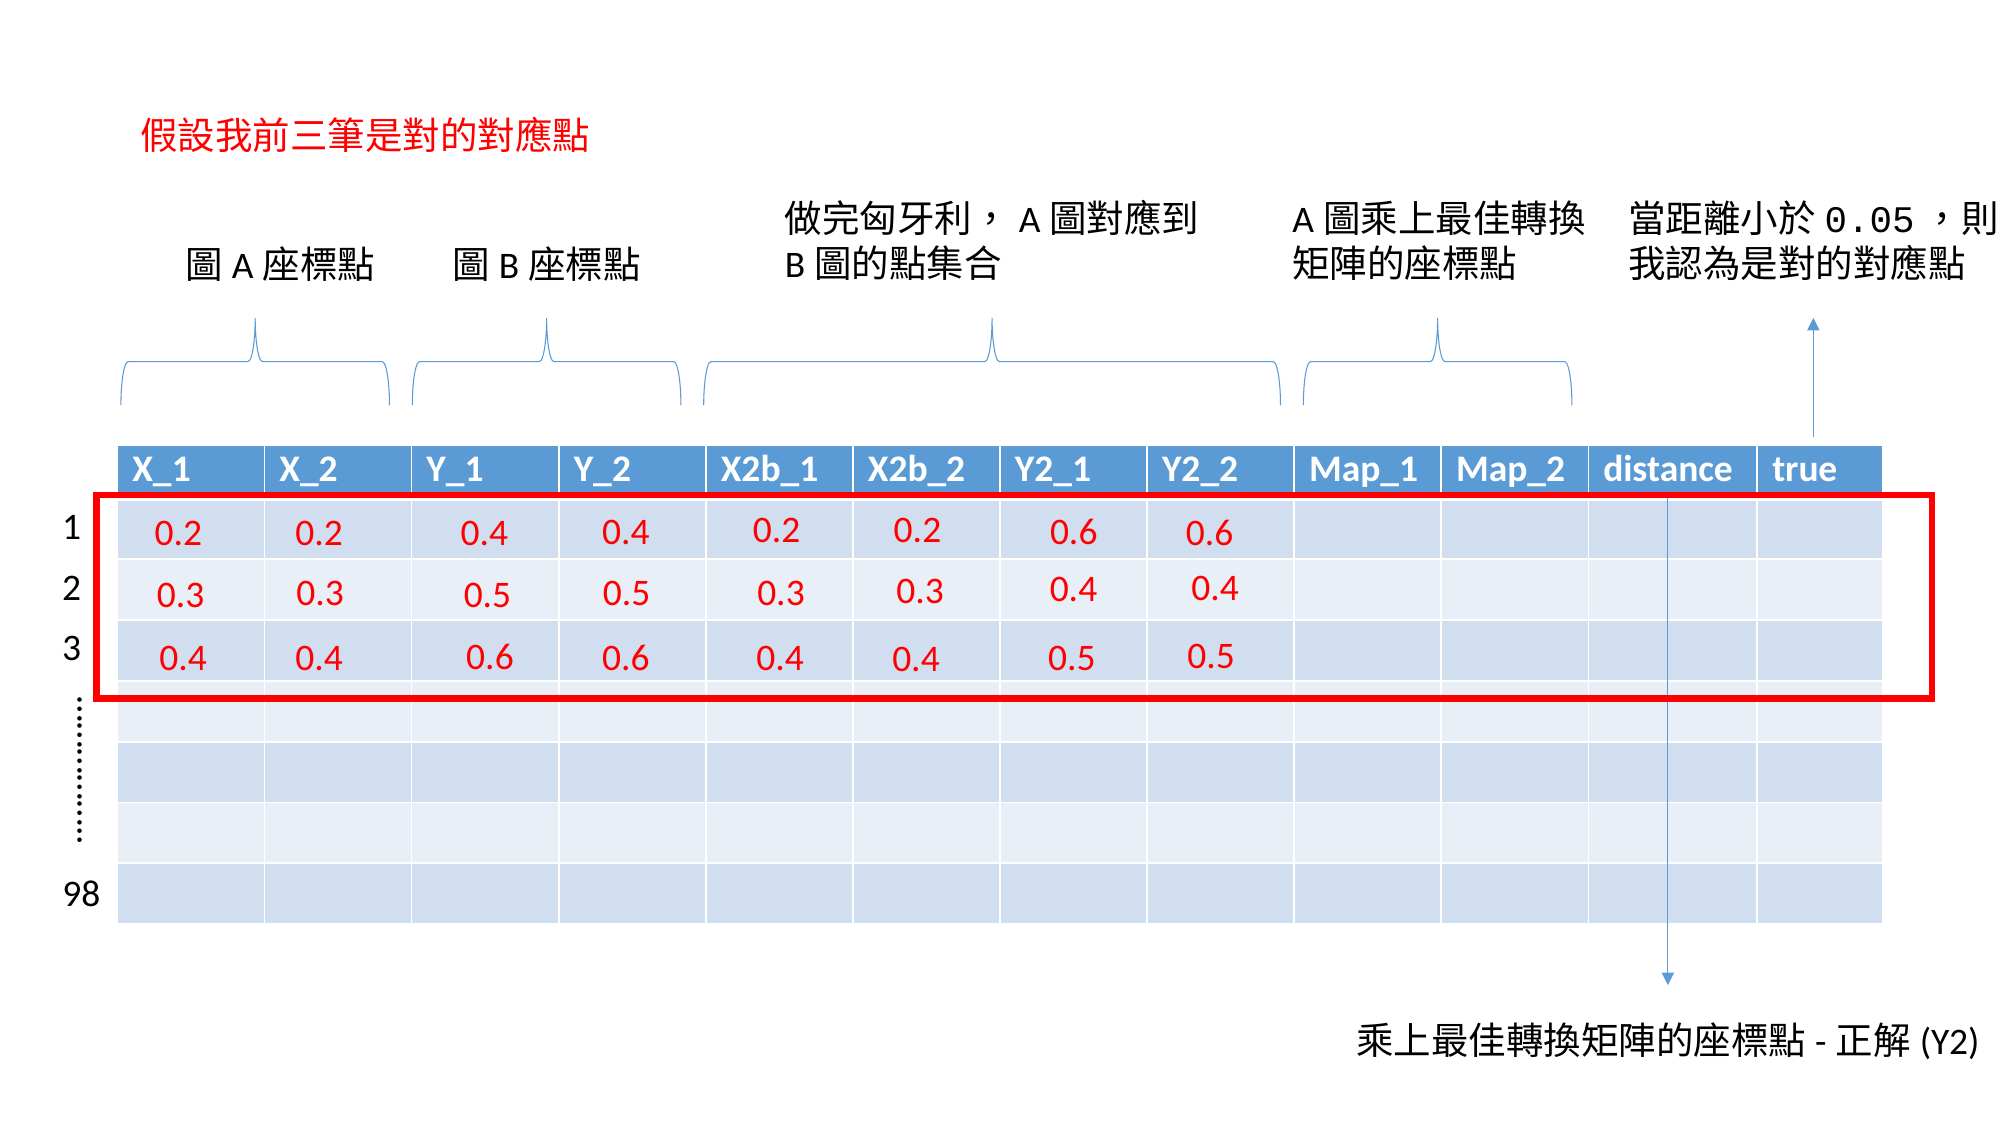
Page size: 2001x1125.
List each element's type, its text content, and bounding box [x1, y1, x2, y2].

table_cell [1295, 803, 1440, 862]
table_cell [854, 803, 999, 862]
table_cell [412, 803, 558, 862]
table_header X_2 [265, 446, 411, 494]
text_box 98 [47, 861, 116, 922]
table_header Y_1 [412, 446, 558, 494]
text_box 0.6 [1035, 499, 1113, 556]
table_cell [1668, 864, 1756, 923]
table_cell [412, 864, 558, 923]
text_box 圖B座標點 [437, 233, 656, 293]
text_box …………….. [46, 681, 123, 846]
text_box 1 [47, 494, 95, 555]
table_cell [1758, 743, 1882, 802]
table_header true [1758, 446, 1882, 494]
table_cell [1148, 743, 1293, 802]
table_cell [1442, 743, 1588, 802]
table_header Map_1 [1295, 446, 1440, 494]
table_cell [1758, 699, 1882, 741]
text_box 0.3 [142, 563, 220, 623]
text_box 0.2 [280, 500, 358, 560]
text_box 0.4 [280, 625, 358, 686]
table_cell [118, 864, 264, 923]
text_box 0.4 [144, 625, 222, 686]
table_cell [1668, 699, 1756, 741]
table_cell [1295, 743, 1440, 802]
text_box 0.2 [139, 500, 217, 560]
table_cell [854, 864, 999, 923]
table_cell [1001, 699, 1146, 741]
text_box 0.4 [877, 626, 955, 686]
table_cell [560, 864, 705, 923]
text_box [703, 317, 1282, 406]
table_cell [1668, 803, 1756, 862]
table_cell [1001, 803, 1146, 862]
text_box 0.4 [741, 625, 819, 686]
table_cell [1442, 699, 1588, 741]
table_cell [560, 743, 705, 802]
table_cell [412, 743, 558, 802]
text_box [120, 317, 391, 406]
text_box 2 [47, 555, 95, 615]
text_box 0.5 [588, 560, 666, 621]
table_cell [707, 699, 852, 741]
text_box 0.2 [738, 497, 816, 558]
table_cell [707, 864, 852, 923]
text_box 假設我前三筆是對的對應點 [125, 105, 605, 165]
table_cell [123, 699, 264, 741]
table_cell [1442, 803, 1588, 862]
table_header Y2_1 [1001, 446, 1146, 494]
table_cell [1758, 803, 1882, 862]
text_box 0.5 [1172, 623, 1250, 684]
text_box 0.6 [587, 625, 665, 686]
text_box [411, 317, 682, 406]
table_cell [265, 864, 411, 923]
text_box 0.3 [742, 560, 820, 621]
table_header Y2_2 [1148, 446, 1293, 494]
table_header distance [1589, 446, 1756, 494]
text_box 0.3 [881, 558, 959, 619]
table_header X2b_1 [707, 446, 852, 494]
text_box 0.5 [449, 562, 527, 623]
text_box [1302, 317, 1573, 406]
table_cell [265, 743, 411, 802]
table_cell [1442, 864, 1588, 923]
table_cell [265, 699, 411, 741]
text_box 0.4 [587, 499, 665, 560]
table_cell [707, 803, 852, 862]
text_box 當距離小於0.05，則 我認為是對的對應點 [1613, 187, 2000, 293]
table_cell [1668, 743, 1756, 802]
text_box 0.2 [878, 497, 957, 558]
table_cell [1295, 699, 1440, 741]
table_cell [707, 743, 852, 802]
table_cell [1148, 699, 1293, 741]
table_cell [560, 803, 705, 862]
text_box 0.6 [451, 625, 529, 685]
table_cell [265, 803, 411, 862]
text_box 0.4 [445, 500, 524, 561]
text_box 3 [47, 615, 95, 676]
text_box [95, 494, 1667, 699]
table_cell [1589, 699, 1667, 741]
text_box 乘上最佳轉換矩陣的座標點-正解(Y2) [1341, 1009, 1995, 1070]
table_cell [1589, 864, 1667, 923]
text_box 0.4 [1176, 555, 1254, 616]
text_box 做完匈牙利，A圖對應到 B圖的點集合 [770, 187, 1215, 293]
table_cell [1148, 864, 1293, 923]
table_cell [1001, 743, 1146, 802]
text_box 0.6 [1171, 500, 1249, 560]
table_cell [1148, 803, 1293, 862]
table_cell [854, 699, 999, 741]
text_box 圖A座標點 [170, 233, 390, 293]
table_header X2b_2 [854, 446, 999, 494]
table_header Map_2 [1442, 446, 1588, 494]
table_cell [1758, 864, 1882, 923]
table_cell [1589, 743, 1667, 802]
table_header X_1 [118, 446, 264, 494]
table_header Y_2 [560, 446, 705, 494]
table_cell [1295, 864, 1440, 923]
table_cell [118, 803, 264, 862]
text_box 0.3 [281, 560, 359, 621]
table_cell [123, 743, 264, 802]
text_box [1668, 494, 1933, 699]
text_box 0.4 [1035, 556, 1113, 616]
table_cell [1001, 864, 1146, 923]
table_cell [854, 743, 999, 802]
table_cell [1589, 803, 1667, 862]
text_box 0.5 [1033, 625, 1111, 686]
text_box A圖乘上最佳轉換 矩陣的座標點 [1277, 187, 1601, 293]
table_cell [412, 699, 558, 741]
table_cell [560, 699, 705, 741]
